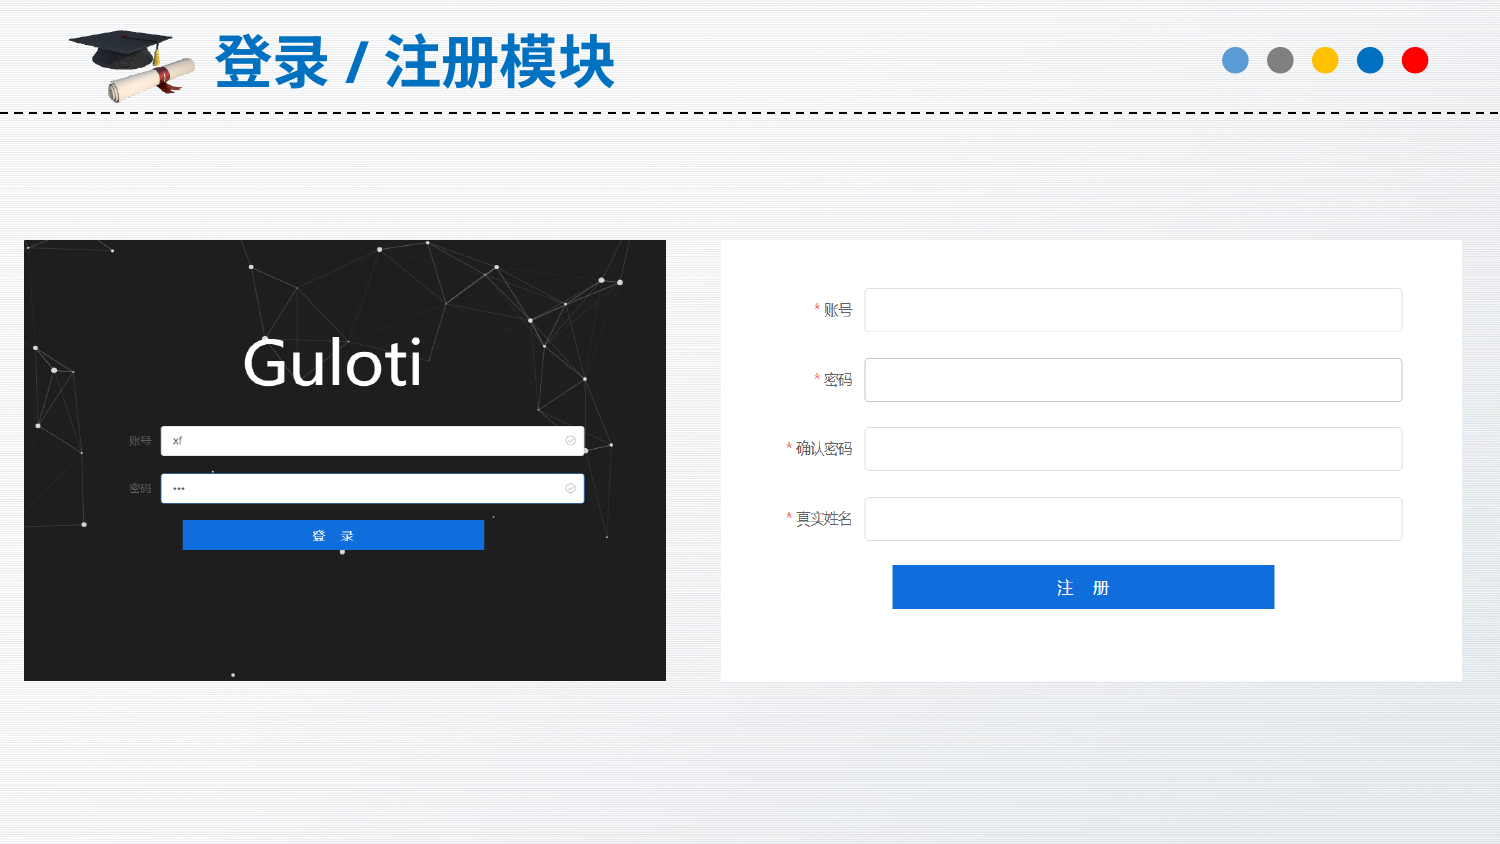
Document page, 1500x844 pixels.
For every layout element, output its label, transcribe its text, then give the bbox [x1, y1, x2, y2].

text_box [1355, 45, 1385, 75]
text_box [1266, 45, 1295, 75]
text_box 登录/注册模块 [201, 17, 787, 102]
picture [0, 0, 1500, 844]
text_box [1400, 45, 1430, 75]
text_box [1221, 45, 1250, 75]
text_box [1310, 45, 1340, 75]
